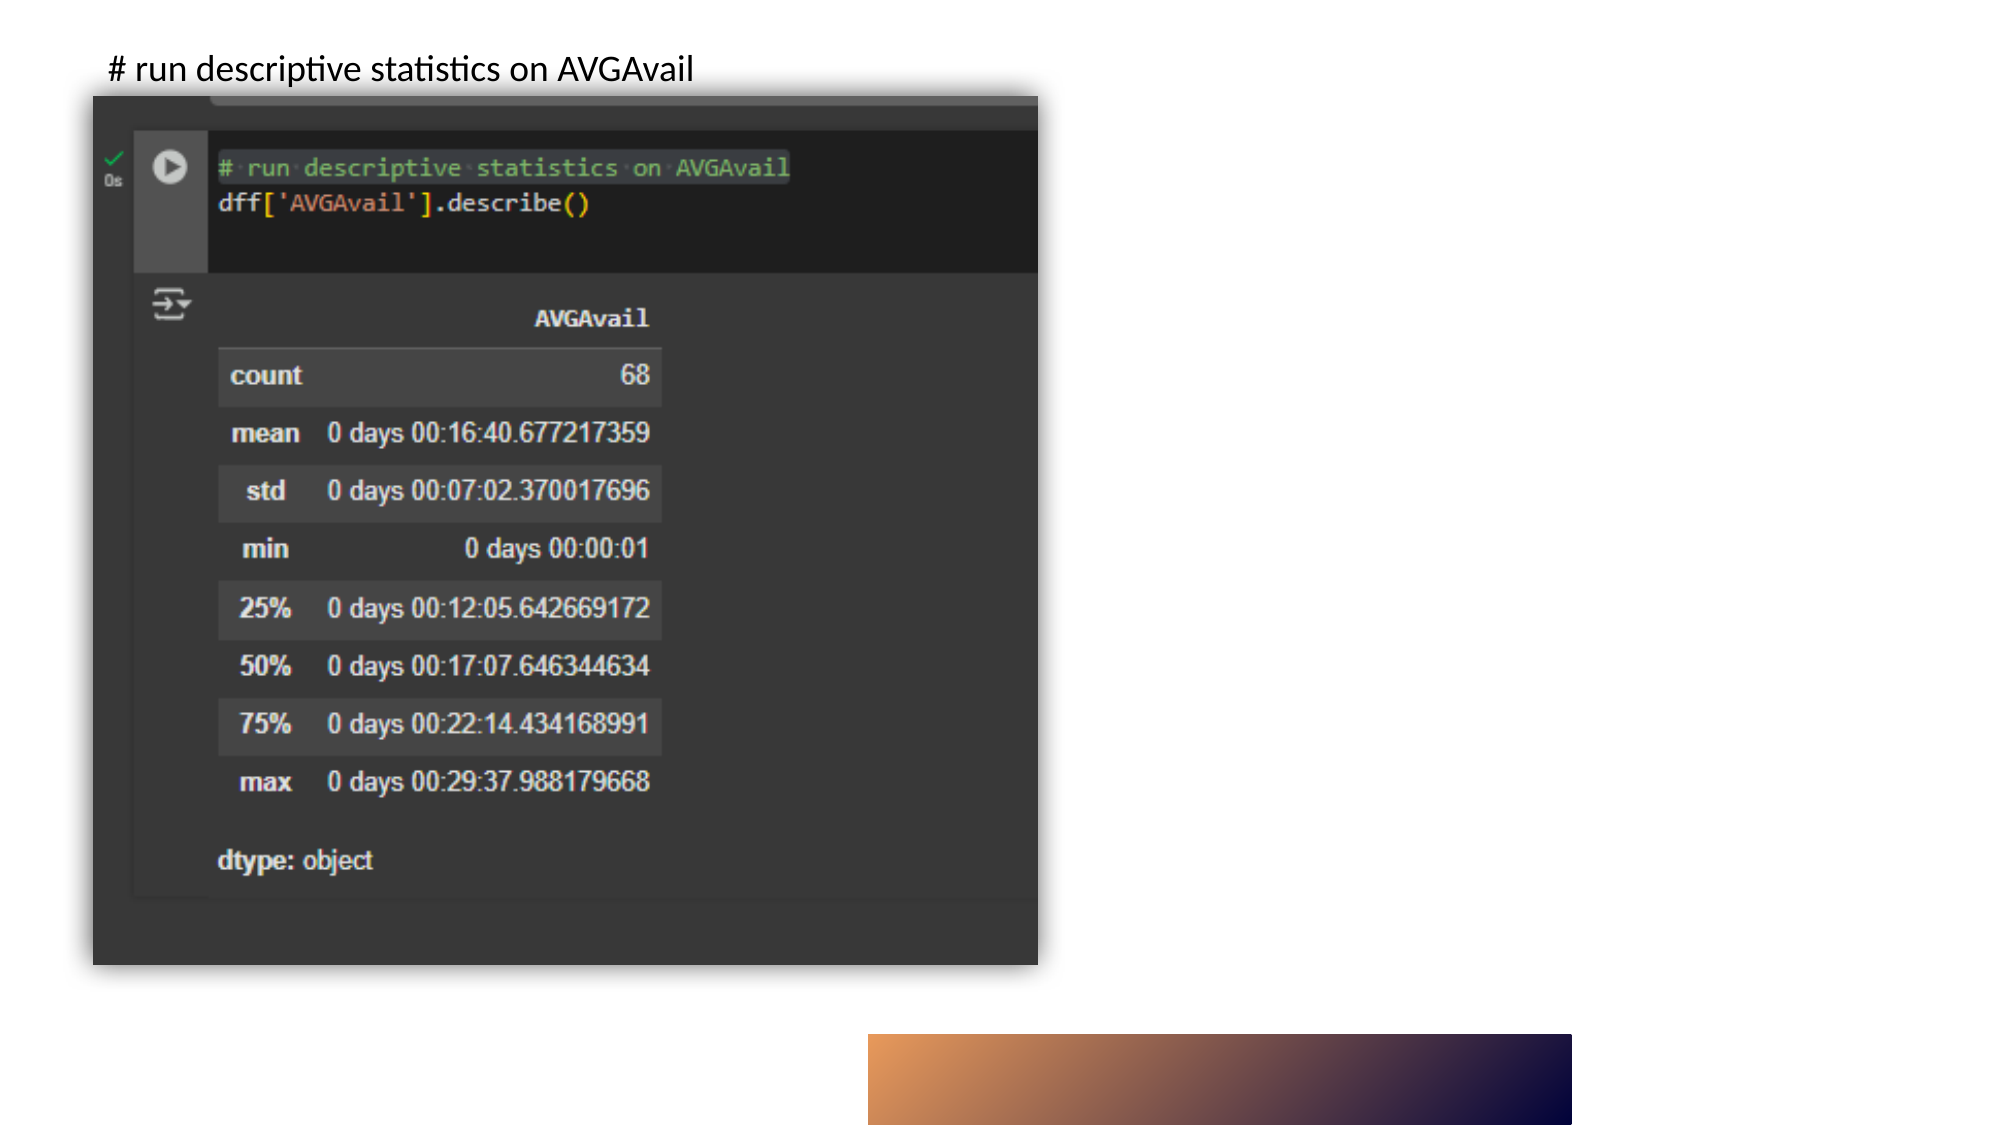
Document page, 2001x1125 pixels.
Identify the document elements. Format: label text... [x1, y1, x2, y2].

picture [92, 96, 1038, 965]
text_box # run descriptive statistics on AVGAvail [93, 36, 1888, 96]
